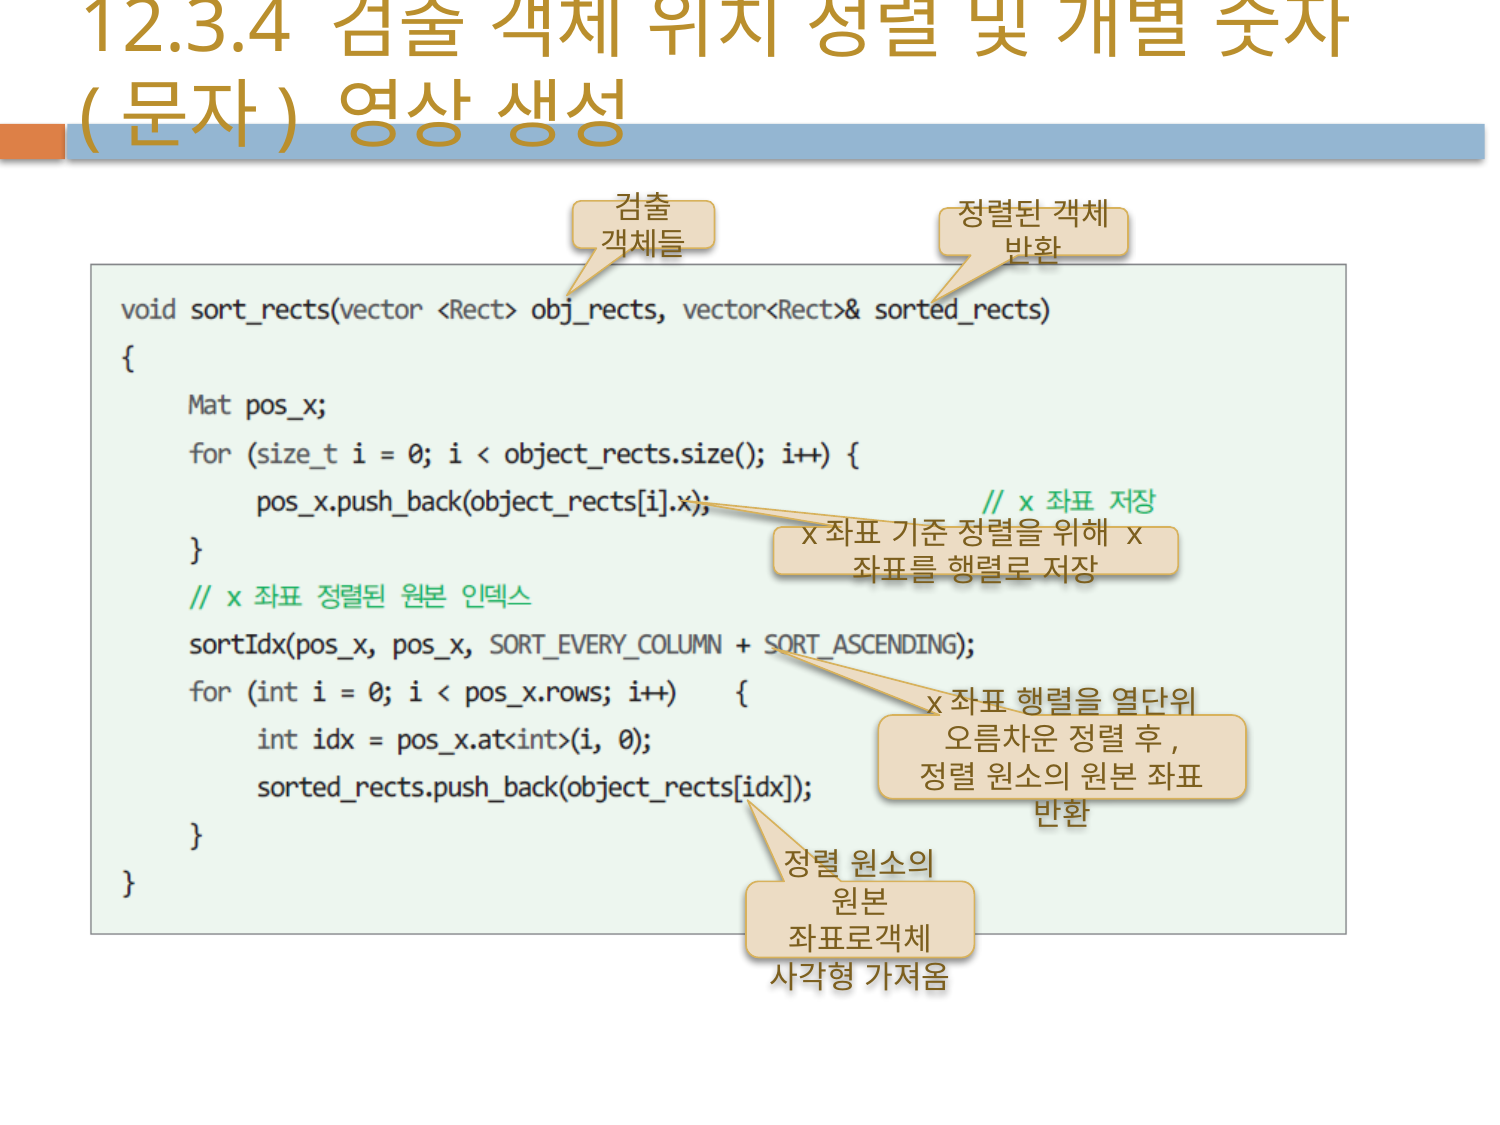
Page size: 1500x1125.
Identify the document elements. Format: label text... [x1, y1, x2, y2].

text_box 정렬된 객체 반환 [938, 207, 1129, 254]
text_box 정렬 원소의 원본 좌표로객체 사각형 가져옴 [745, 949, 975, 959]
text_box 검출 객체들 [571, 200, 716, 254]
picture [83, 255, 1353, 939]
title 12.3.4 검출 객체 위치 정렬 및 개별 숫자(문자) 영상 생성 [64, 7, 1471, 126]
